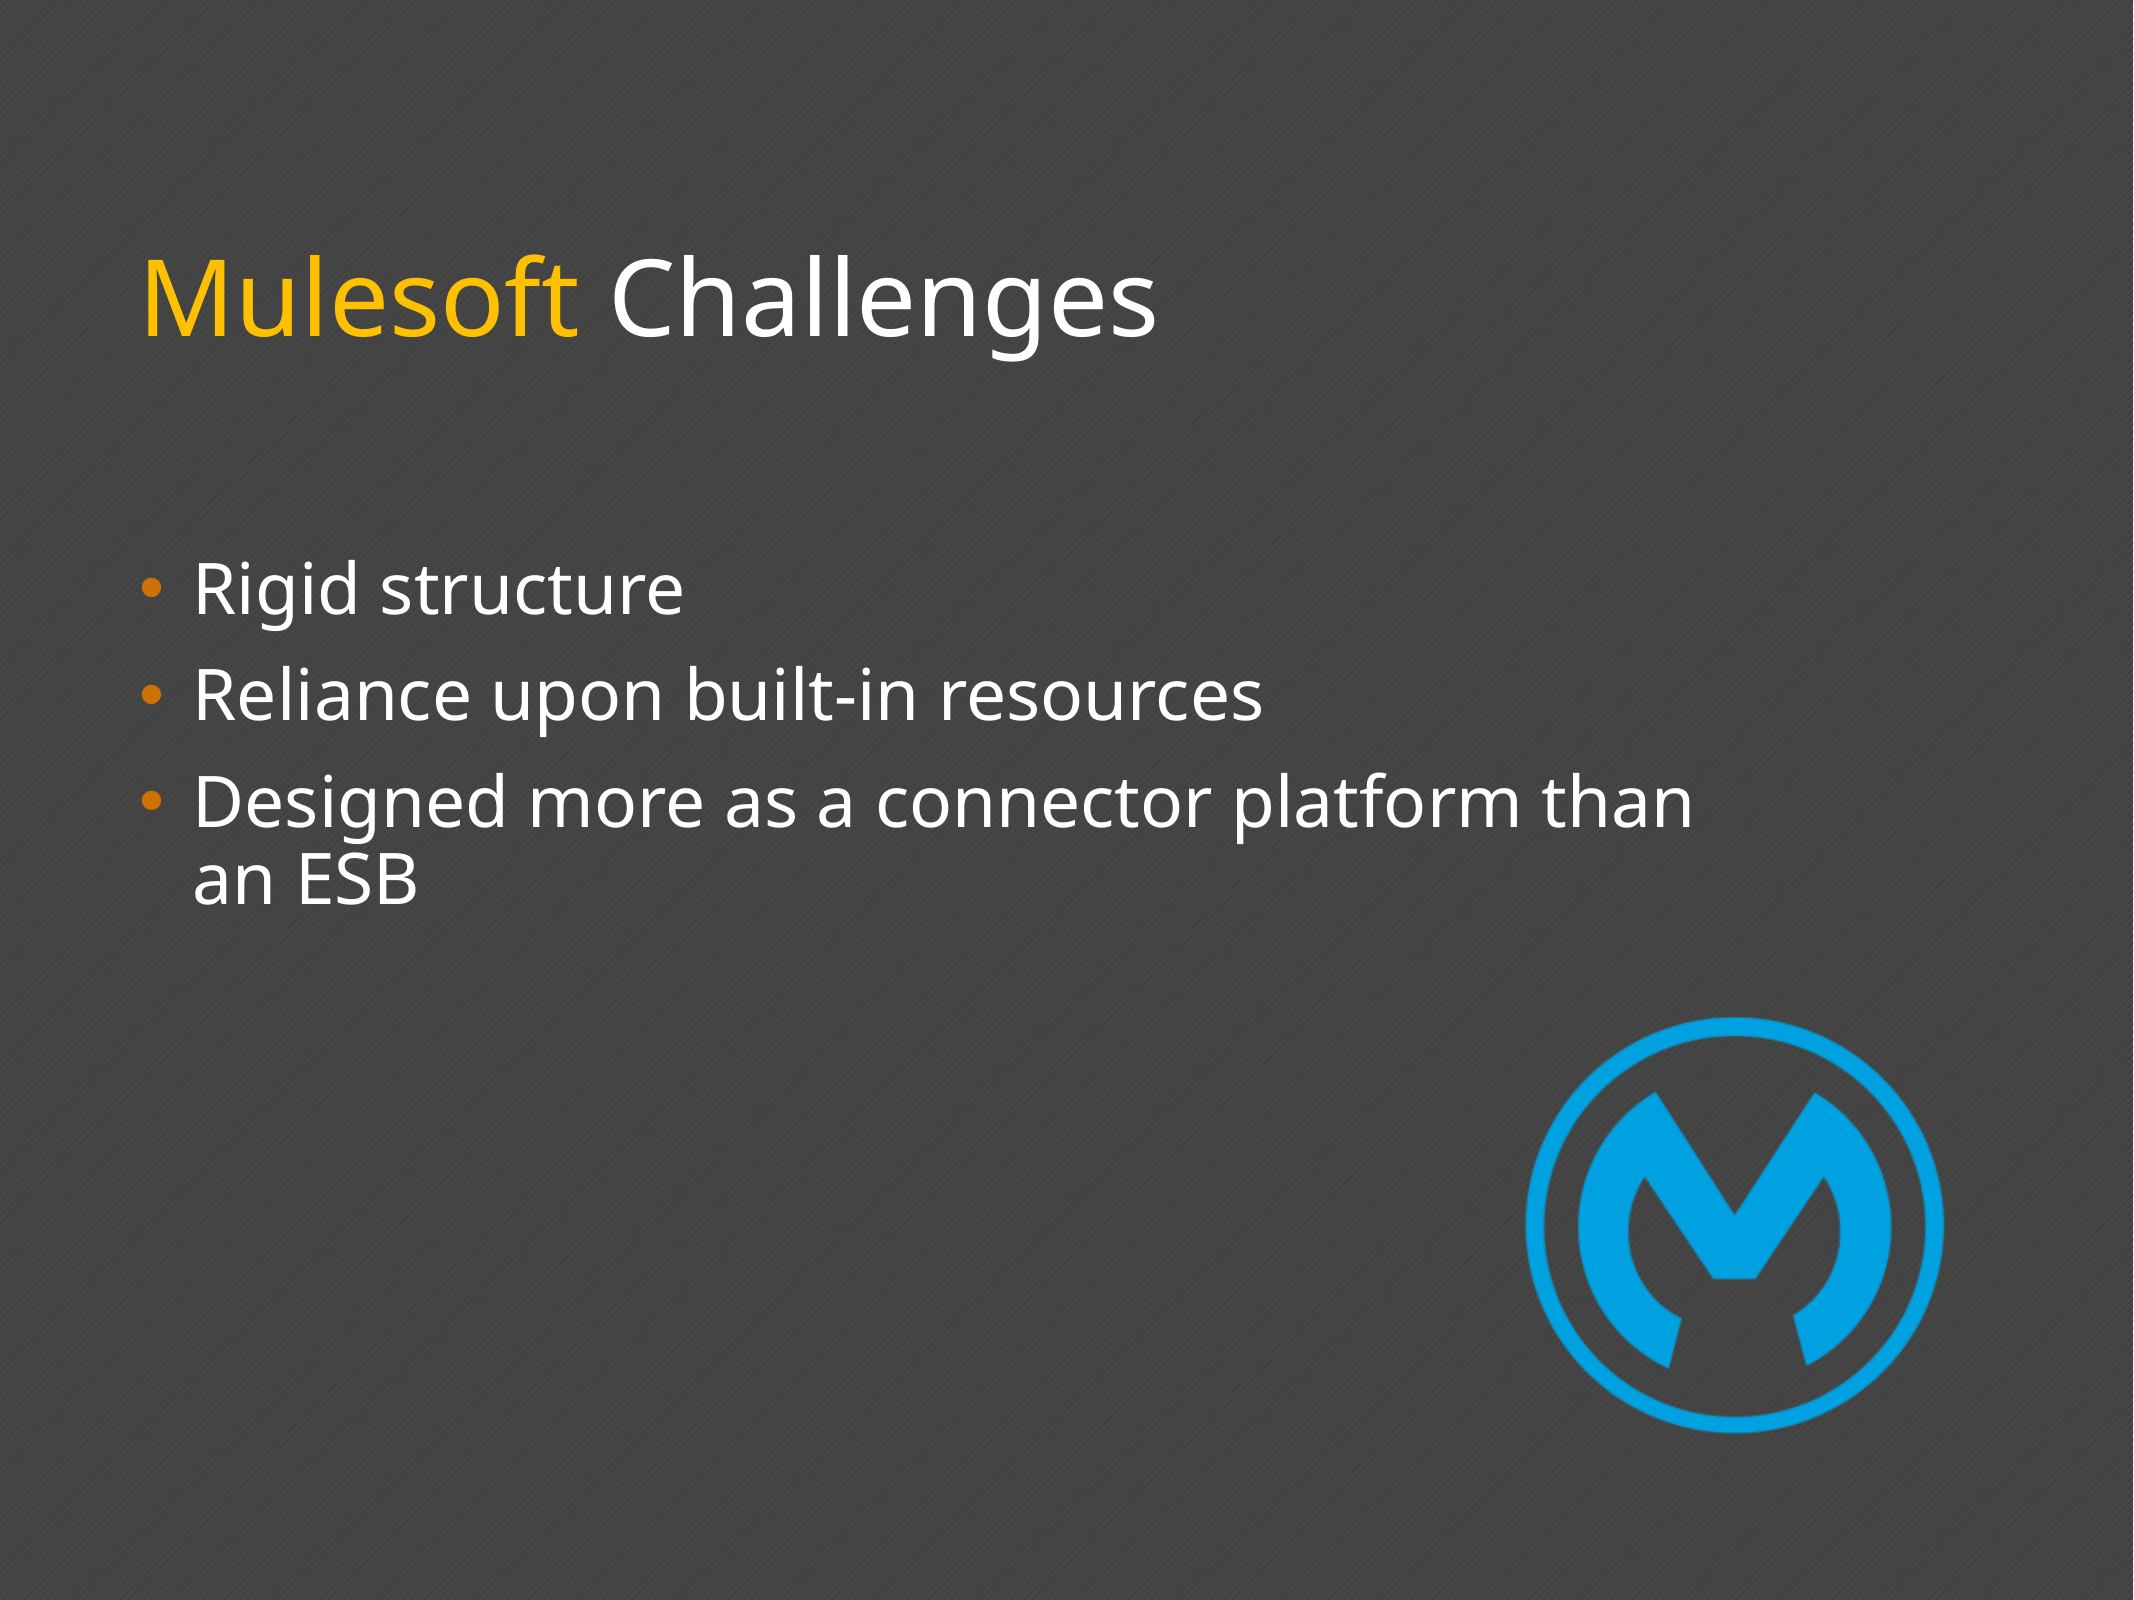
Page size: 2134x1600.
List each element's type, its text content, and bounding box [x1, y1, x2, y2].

title Mulesoft Challenges [124, 175, 1733, 428]
picture [1509, 1008, 1953, 1453]
list Rigid structure Reliance upon built-in resources Designed more as a connector platform than an ESB [124, 545, 1732, 1385]
